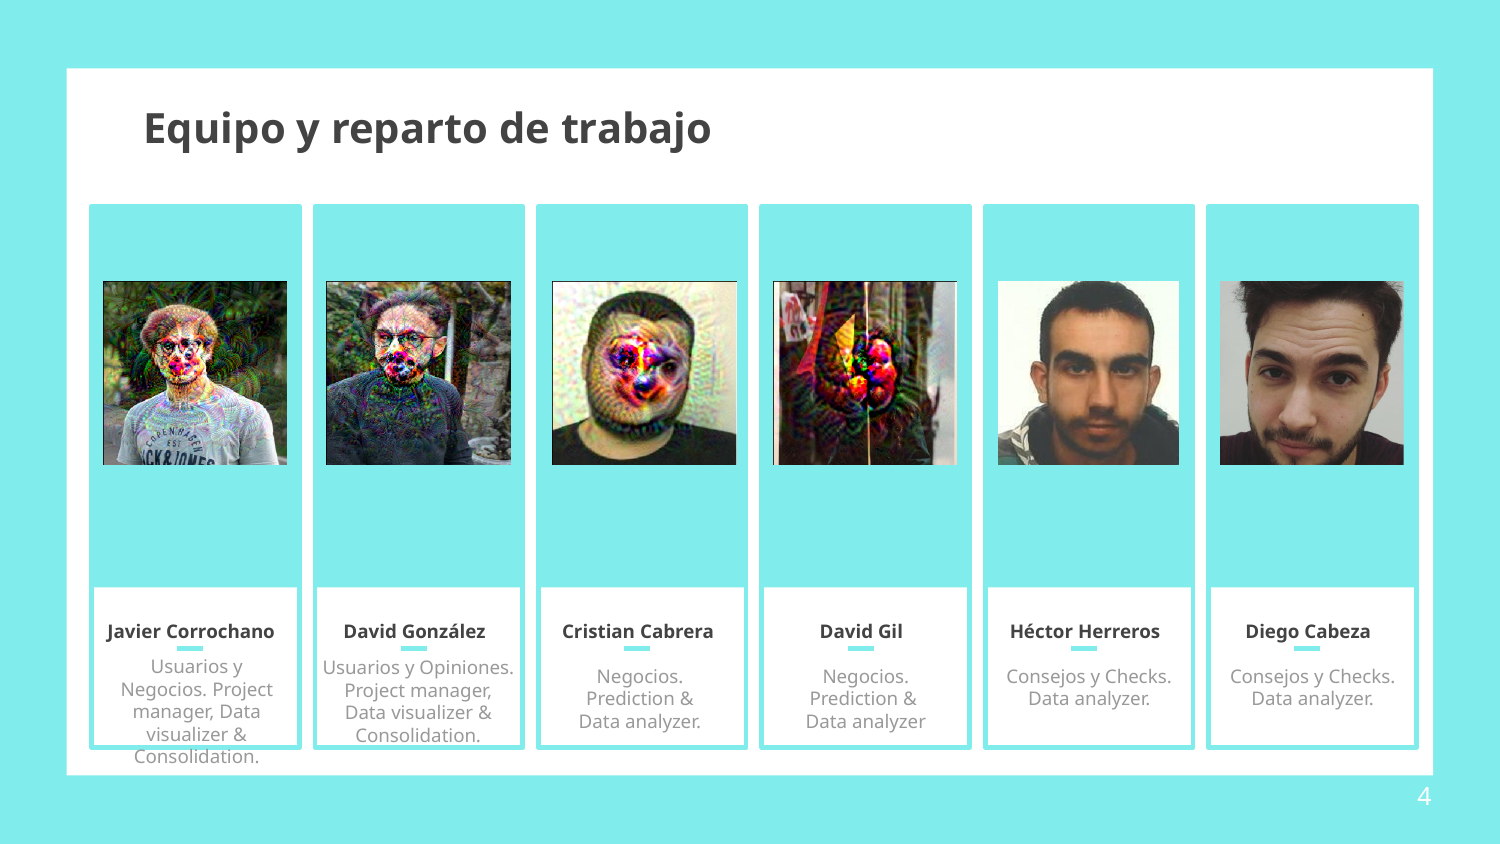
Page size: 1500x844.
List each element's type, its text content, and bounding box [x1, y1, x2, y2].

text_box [982, 204, 1195, 748]
picture [326, 280, 511, 465]
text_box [535, 204, 748, 748]
picture [552, 280, 737, 465]
picture [102, 280, 287, 465]
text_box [307, 204, 530, 748]
picture [998, 280, 1179, 465]
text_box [88, 204, 301, 748]
slide_number ‹#› [1402, 764, 1493, 830]
picture [1219, 280, 1404, 465]
picture [773, 280, 958, 465]
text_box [759, 204, 971, 748]
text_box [1205, 204, 1418, 748]
title Equipo y reparto de trabajo [128, 101, 1379, 167]
